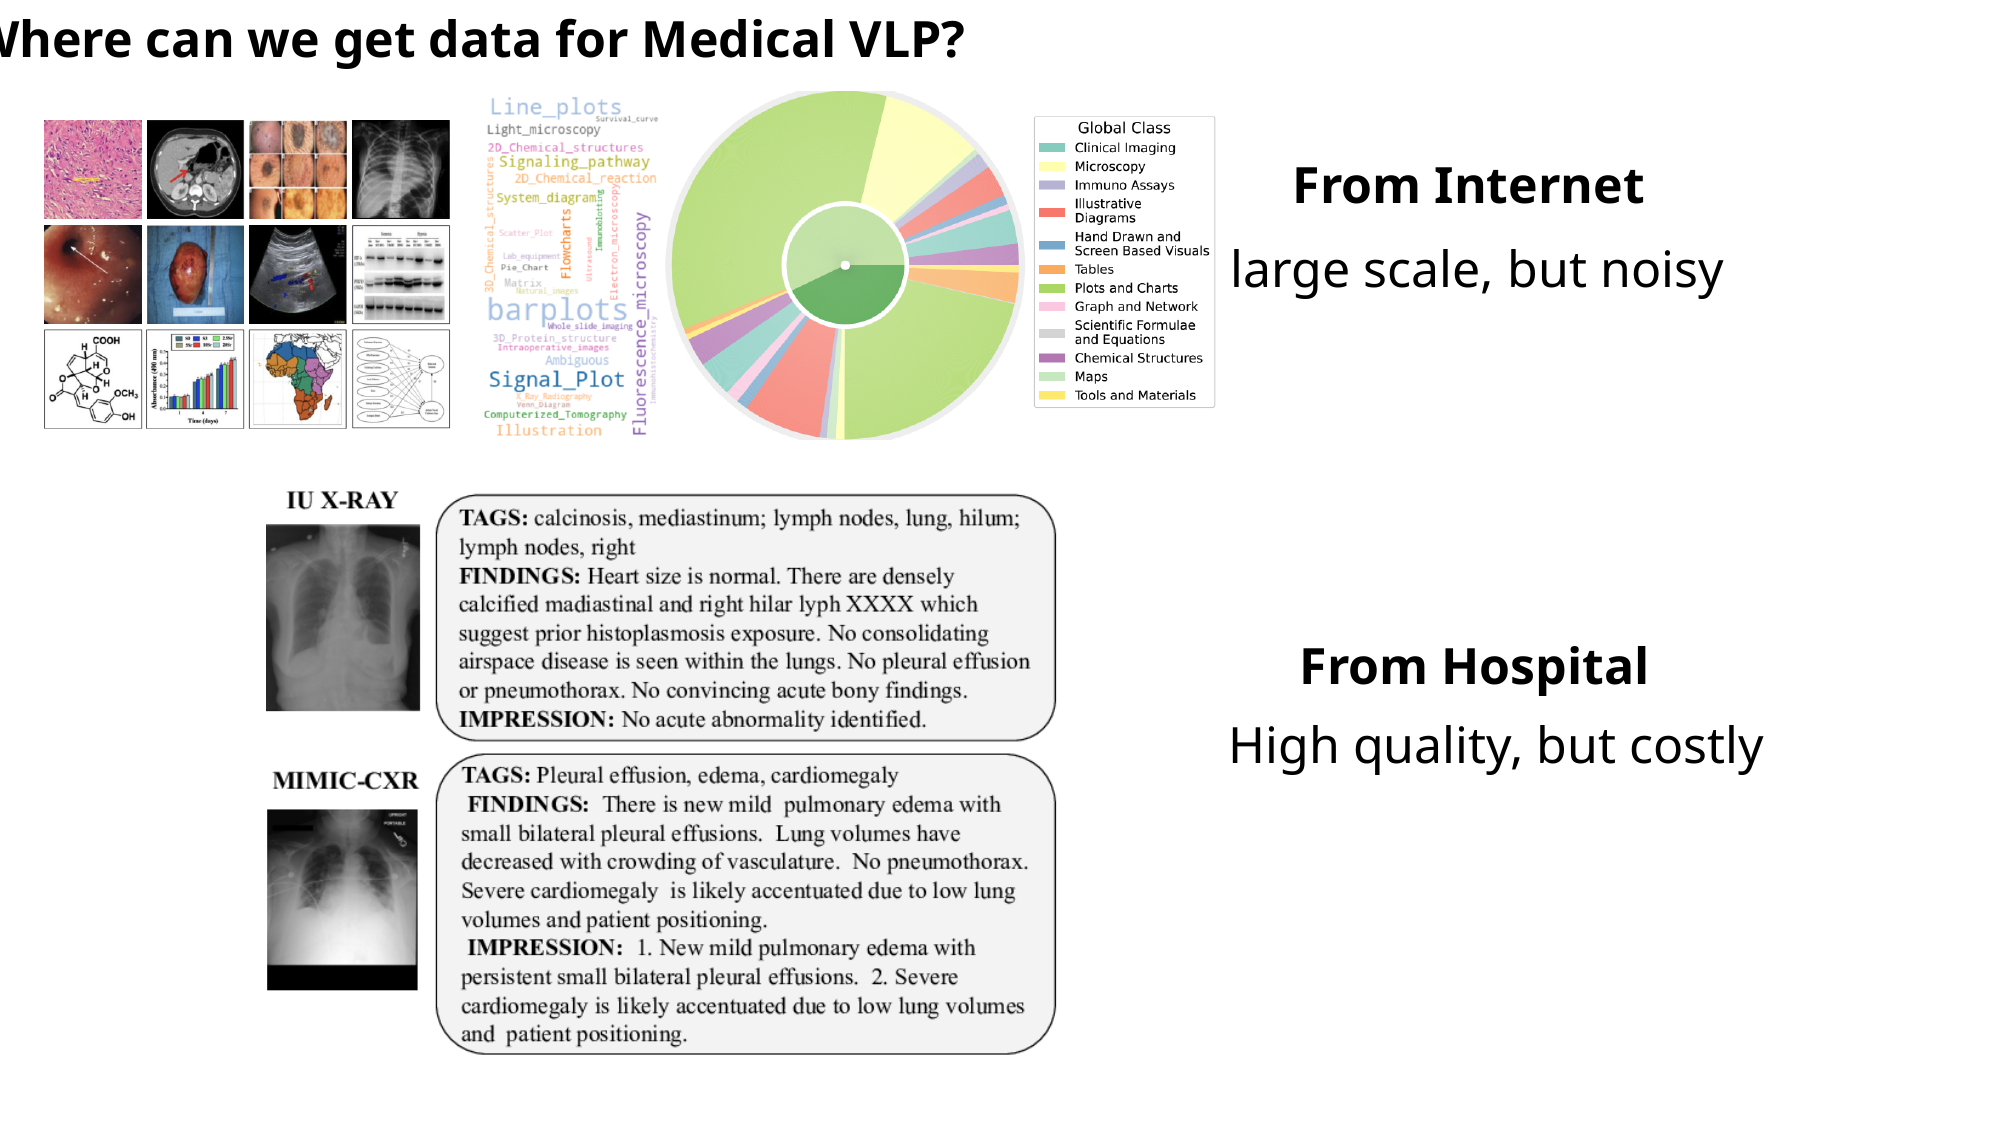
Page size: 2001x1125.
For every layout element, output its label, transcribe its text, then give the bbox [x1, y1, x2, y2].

picture [265, 465, 1062, 1063]
text_box Where can we get data for Medical VLP? [0, 0, 981, 75]
picture [30, 90, 1236, 446]
text_box High quality, but costly [1213, 706, 1780, 782]
text_box From Hospital [1284, 627, 1665, 703]
text_box large scale, but noisy [1236, 230, 1739, 306]
text_box From Internet [1277, 145, 1660, 221]
